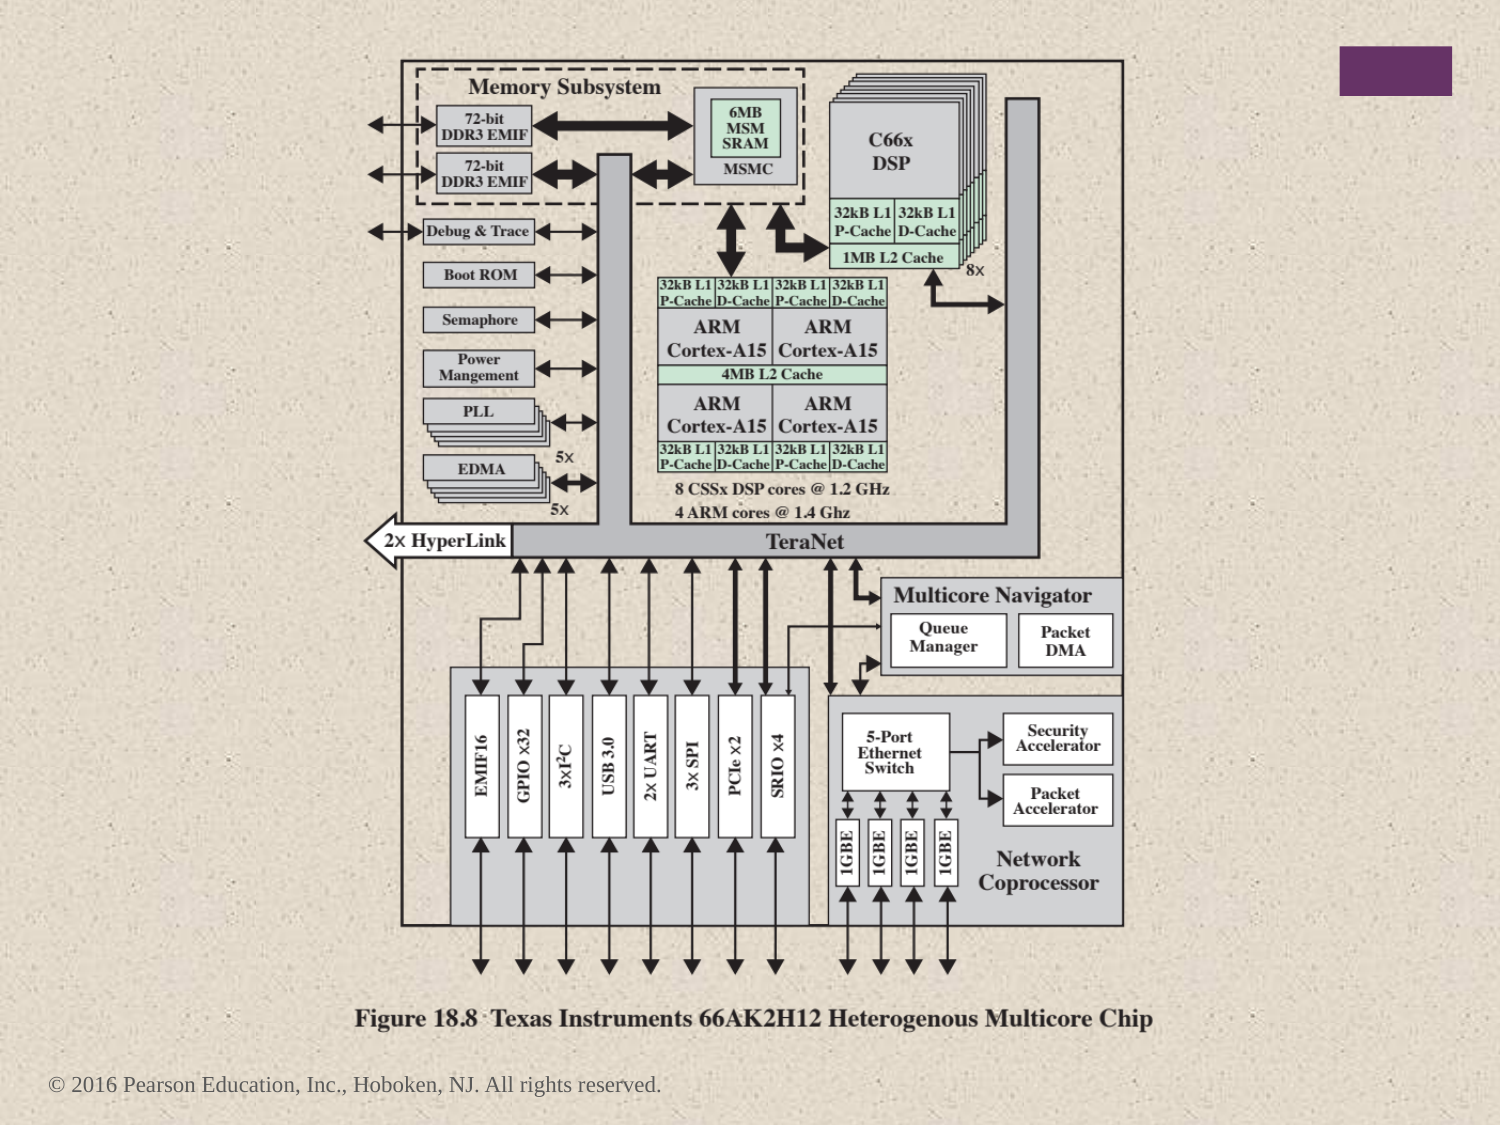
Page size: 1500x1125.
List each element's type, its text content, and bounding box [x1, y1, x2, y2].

footer © 2016 Pearson Education, Inc., Hoboken, NJ. All rights reserved. [33, 1053, 307, 1114]
picture [0, 0, 1500, 1125]
